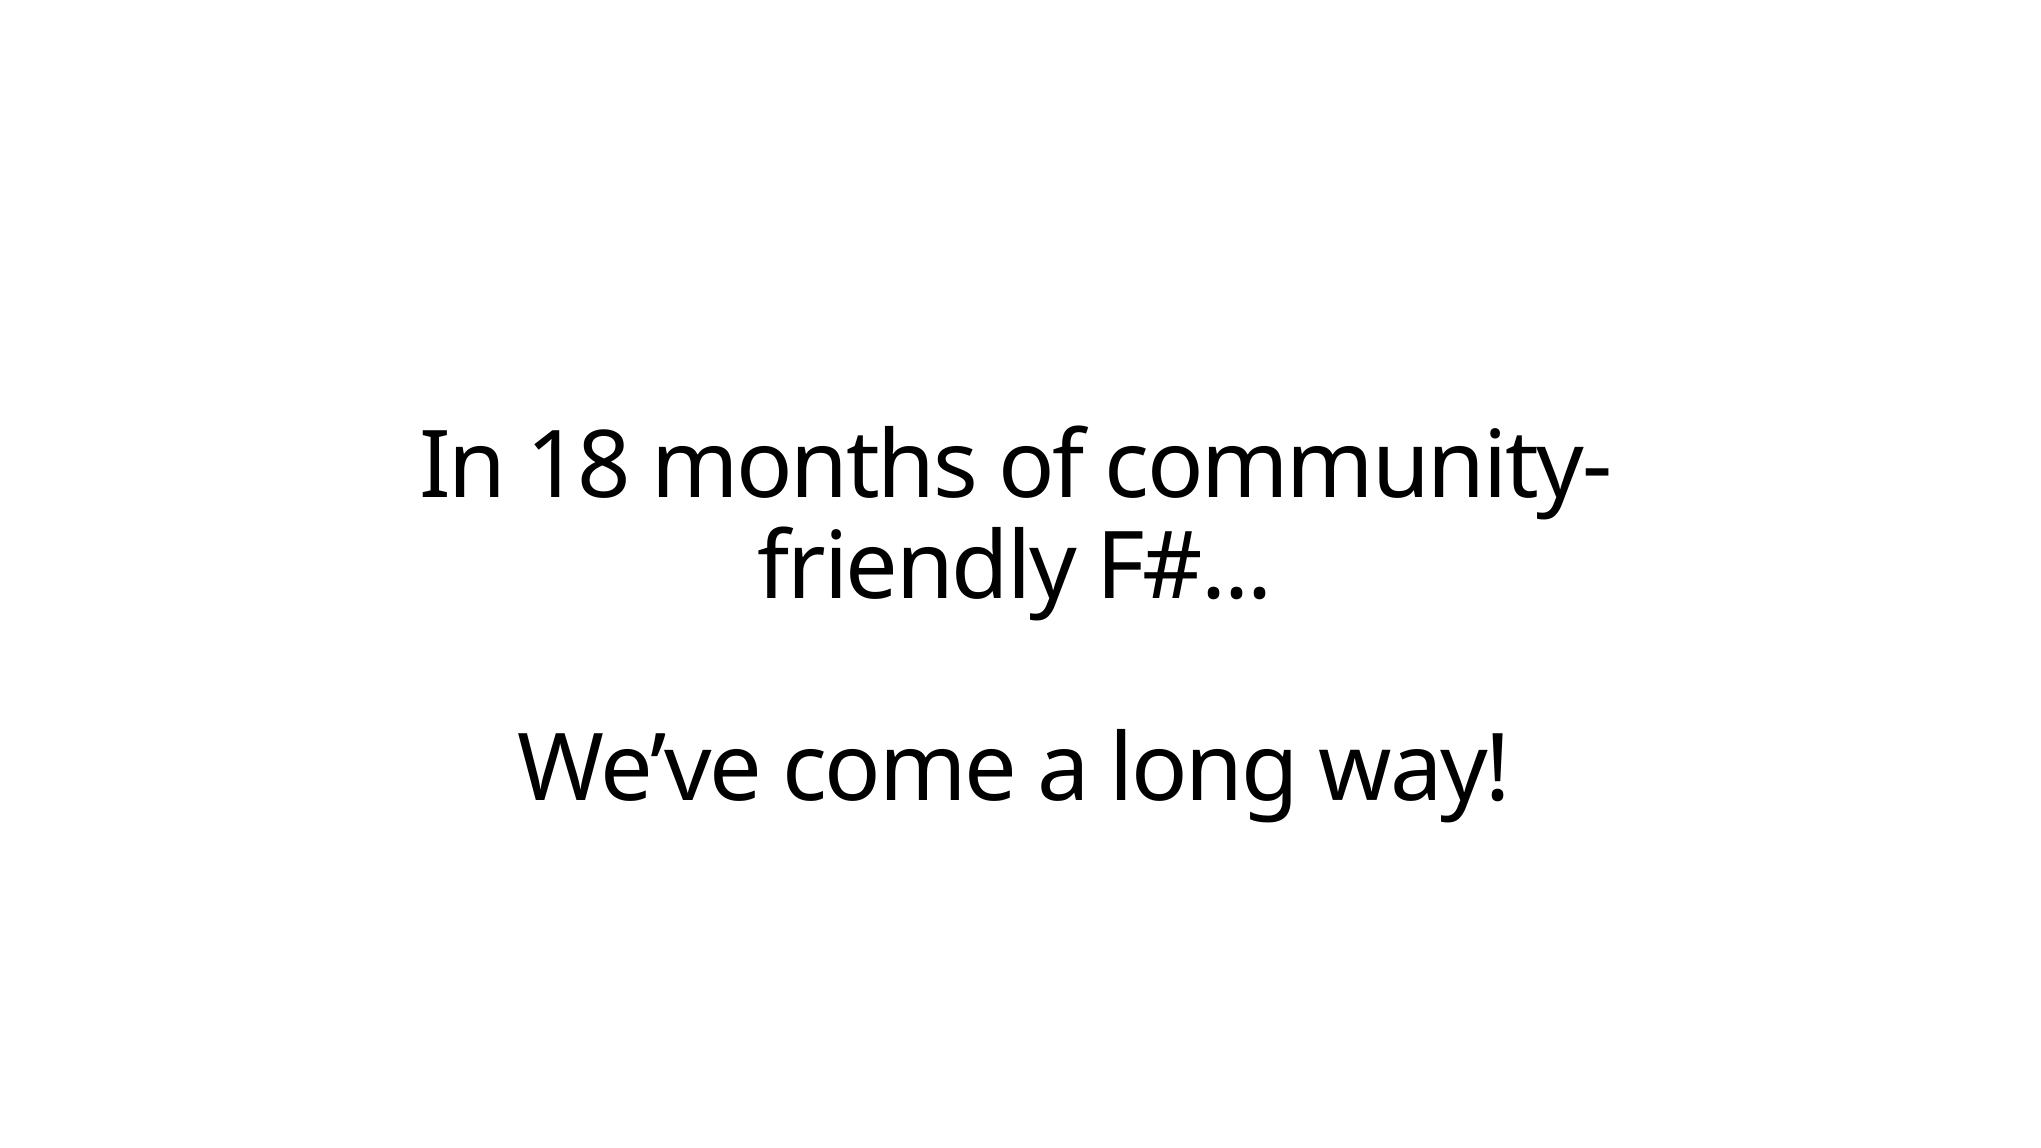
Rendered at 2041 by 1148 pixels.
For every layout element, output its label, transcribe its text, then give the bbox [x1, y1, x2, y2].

title In 18 months of community-friendly F#... We’ve come a long way! [269, 416, 1760, 927]
